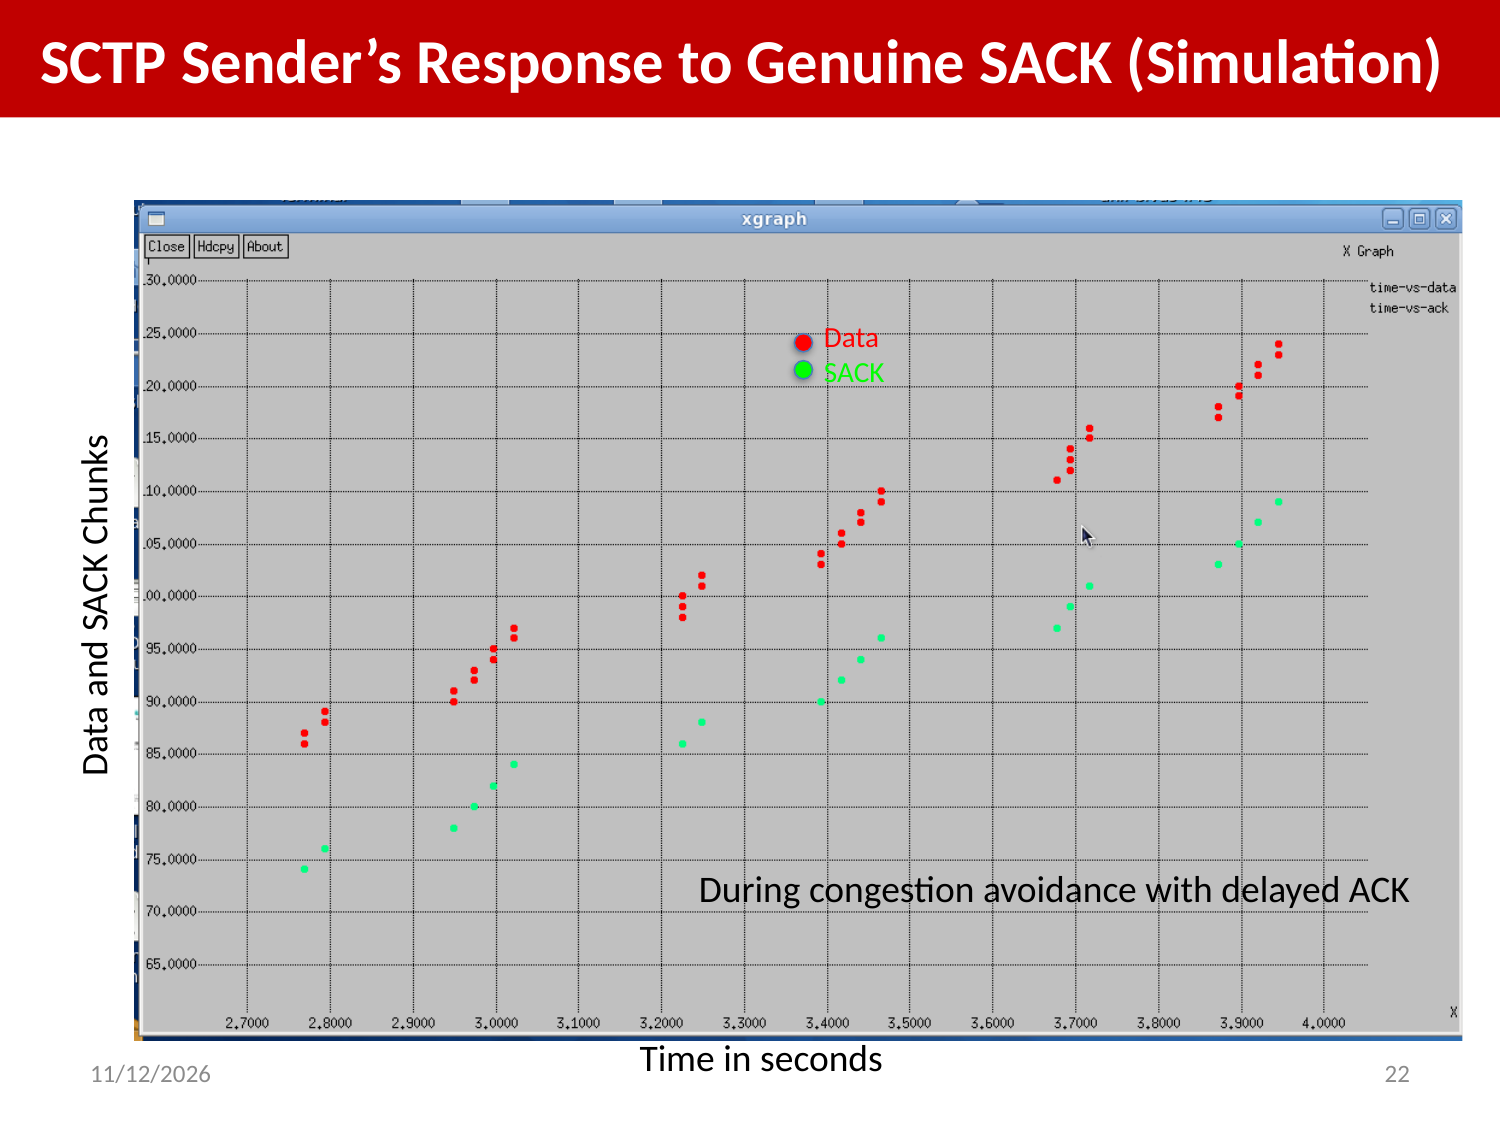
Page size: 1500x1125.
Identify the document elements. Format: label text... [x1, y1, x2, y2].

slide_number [75, 1042, 425, 1103]
text_box SCTP Sender’s Response to Genuine SACK (Simulation) [0, 0, 1500, 118]
text_box Time in seconds [624, 1049, 899, 1087]
text_box Data and SACK Chunks [62, 419, 123, 792]
slide_number 22 [1074, 1049, 1425, 1103]
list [133, 199, 1463, 1041]
